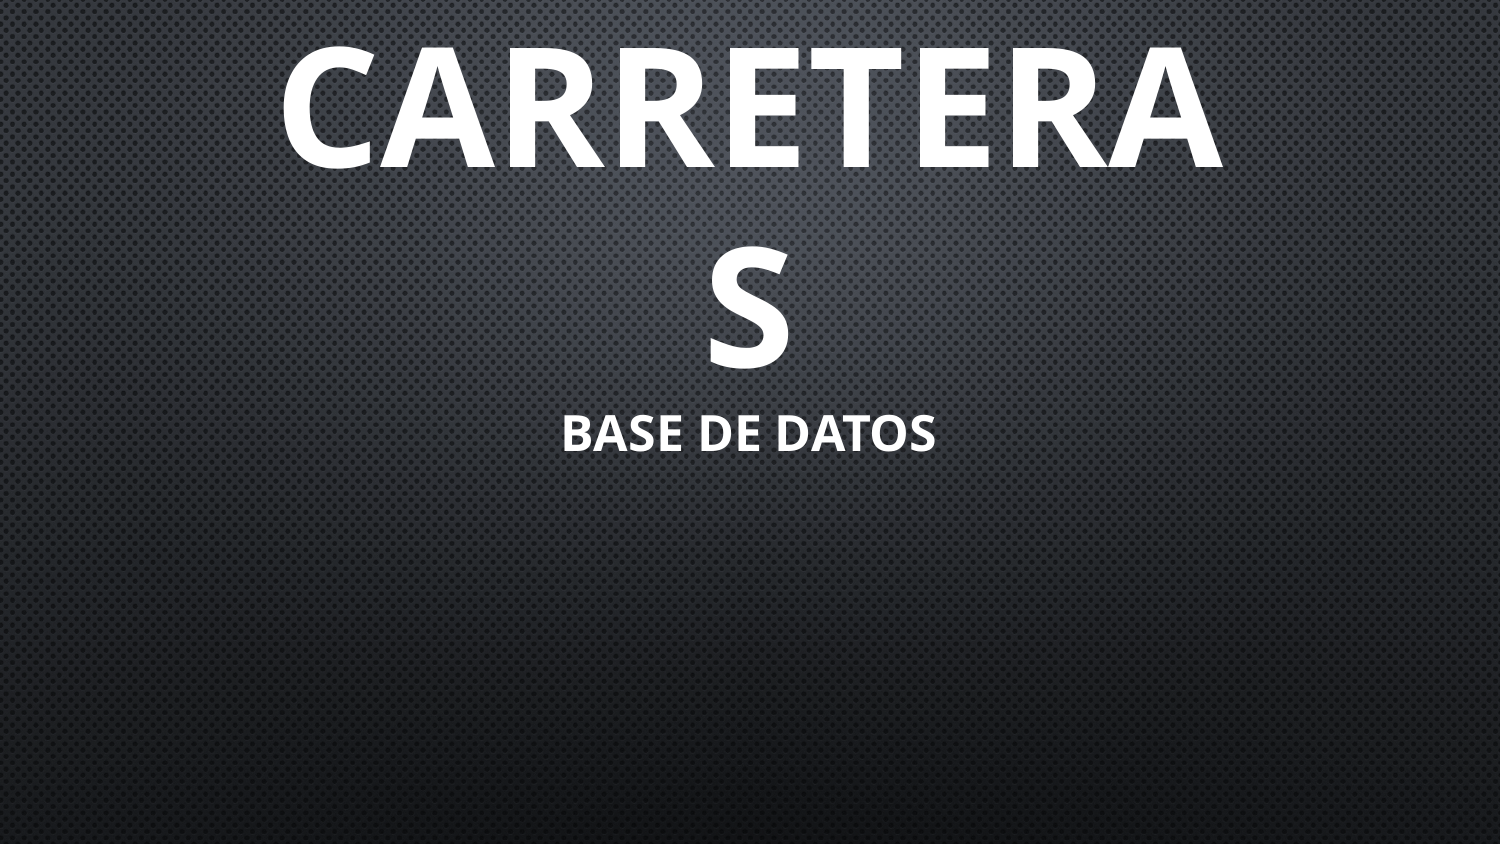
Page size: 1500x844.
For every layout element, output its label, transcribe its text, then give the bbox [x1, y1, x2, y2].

title CARRETERAS BASE DE DATOS [215, 75, 1283, 469]
